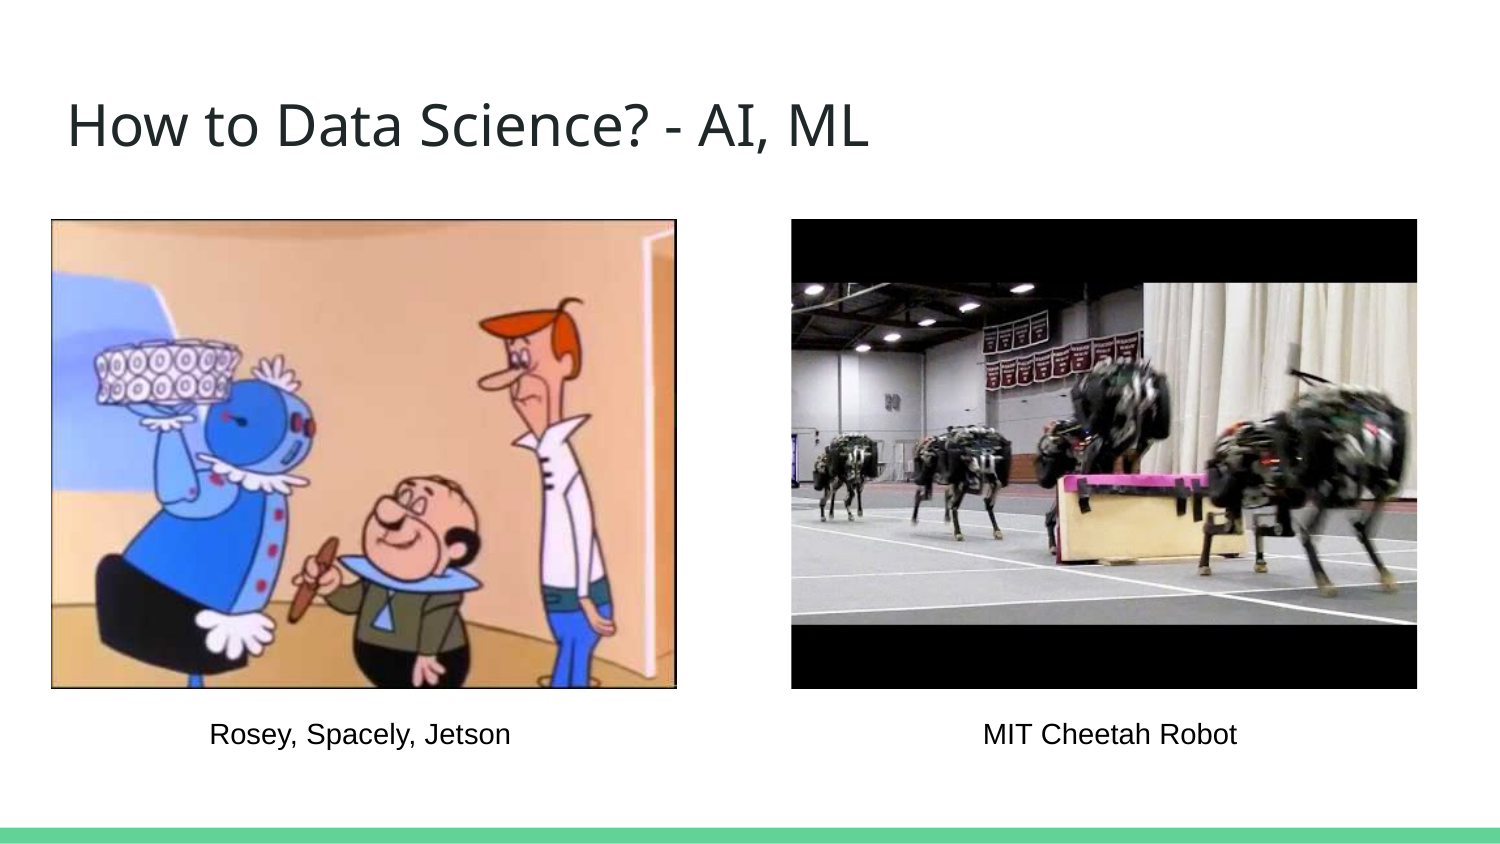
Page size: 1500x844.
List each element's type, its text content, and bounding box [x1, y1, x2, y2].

title How to Data Science? - AI, ML [51, 72, 1449, 167]
text_box Rosey, Spacely, Jetson [87, 700, 660, 740]
text_box MIT Cheetah Robot [817, 700, 1391, 740]
text_box [791, 219, 1418, 689]
text_box [51, 219, 677, 689]
